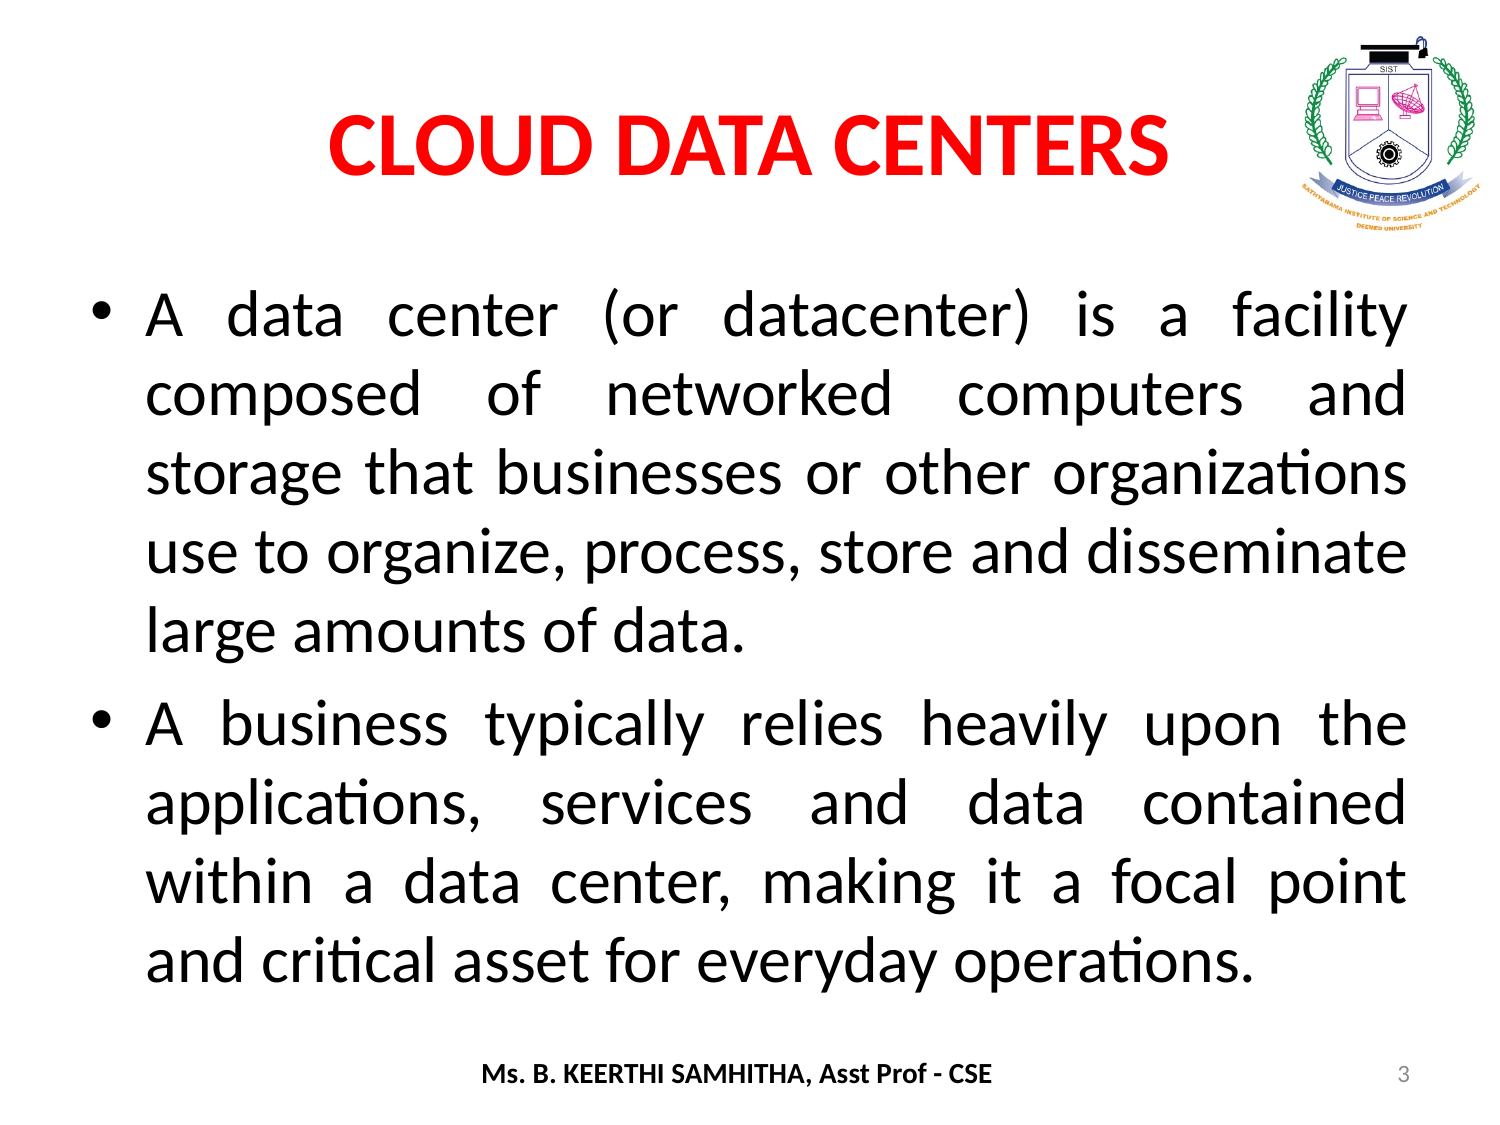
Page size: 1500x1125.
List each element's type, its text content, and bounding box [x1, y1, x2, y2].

list A data center (or datacenter) is a facility composed of networked computers and storage that businesses or other organizations use to organize, process, store and disseminate large amounts of data. A business typically relies heavily upon the applications, services and data contained within a data center, making it a focal point and critical asset for everyday operations. [75, 262, 1425, 1005]
slide_number 3 [1074, 1042, 1425, 1103]
title CLOUD DATA CENTERS [75, 45, 1425, 233]
picture [1280, 30, 1500, 251]
